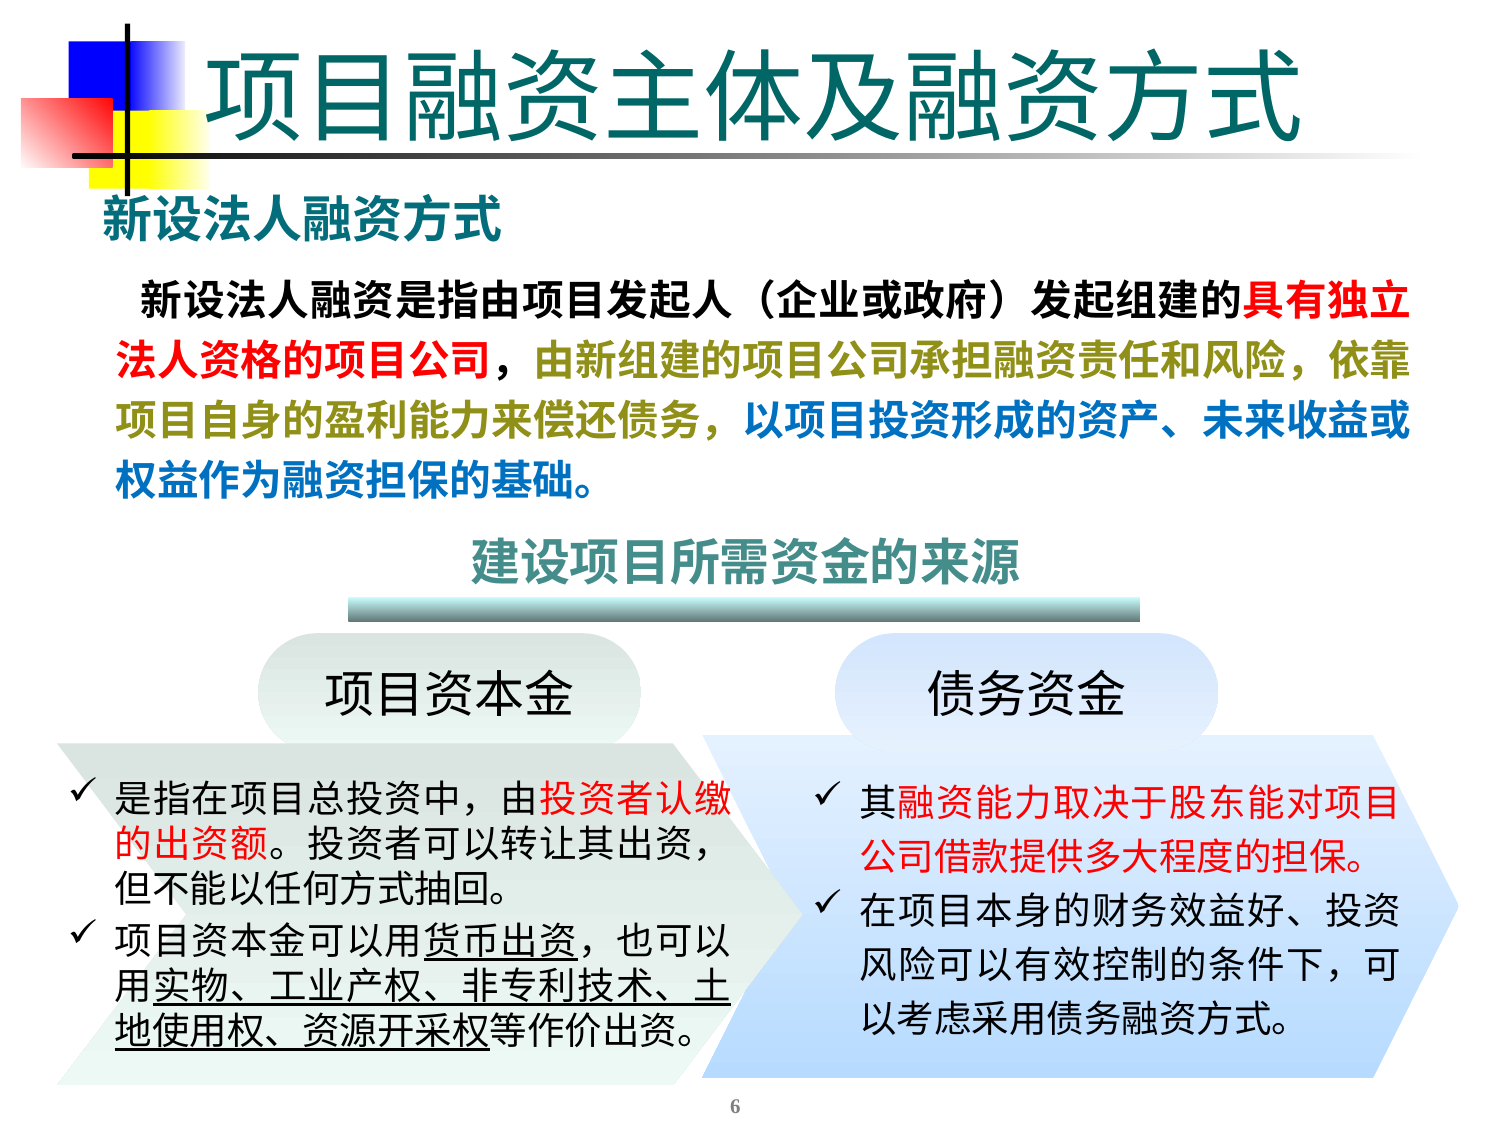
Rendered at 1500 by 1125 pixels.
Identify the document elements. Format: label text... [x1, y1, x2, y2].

text_box 新设法人融资是指由项目发起人（企业或政府）发起组建的具有独立法人资格的项目公司，由新组建的项目公司承担融资责任和风险，依靠项目自身的盈利能力来偿还债务，以项目投资形成的资产、未来收益或权益作为融资担保的基础。 [44, 256, 1427, 512]
text_box 新设法人融资方式 [87, 180, 832, 255]
text_box 债务资金 [835, 633, 1219, 733]
title 项目融资主体及融资方式 [188, 23, 1468, 161]
slide_number 6 [579, 1086, 892, 1125]
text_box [702, 734, 1459, 1078]
text_box 项目资本金 [258, 633, 642, 741]
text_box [348, 538, 1141, 622]
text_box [52, 743, 803, 1086]
